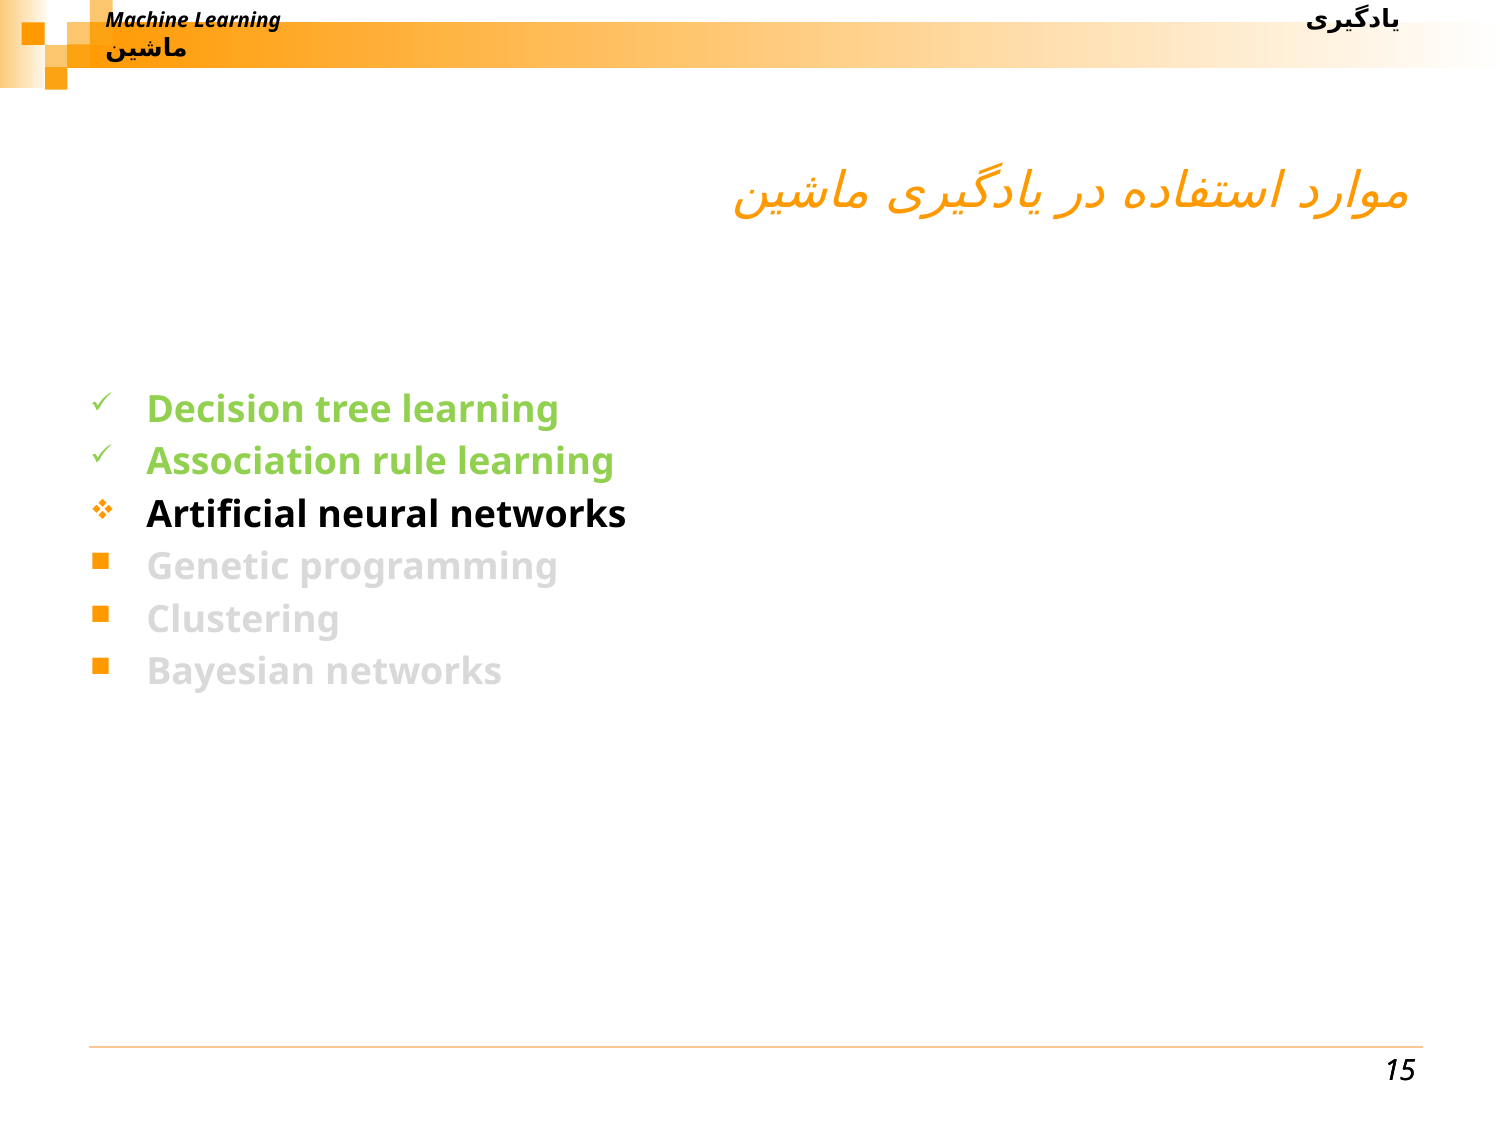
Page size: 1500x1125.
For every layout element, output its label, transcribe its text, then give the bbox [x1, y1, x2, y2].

title موارد استفاده در یادگیری ماشین [75, 75, 1425, 300]
list Decision tree learning Association rule learning Artificial neural networks Genetic programming Clustering Bayesian networks [75, 324, 1425, 963]
text_box 15 [1080, 1023, 1431, 1099]
text_box Machine Learning یادگیری ماشین [90, 22, 1471, 70]
